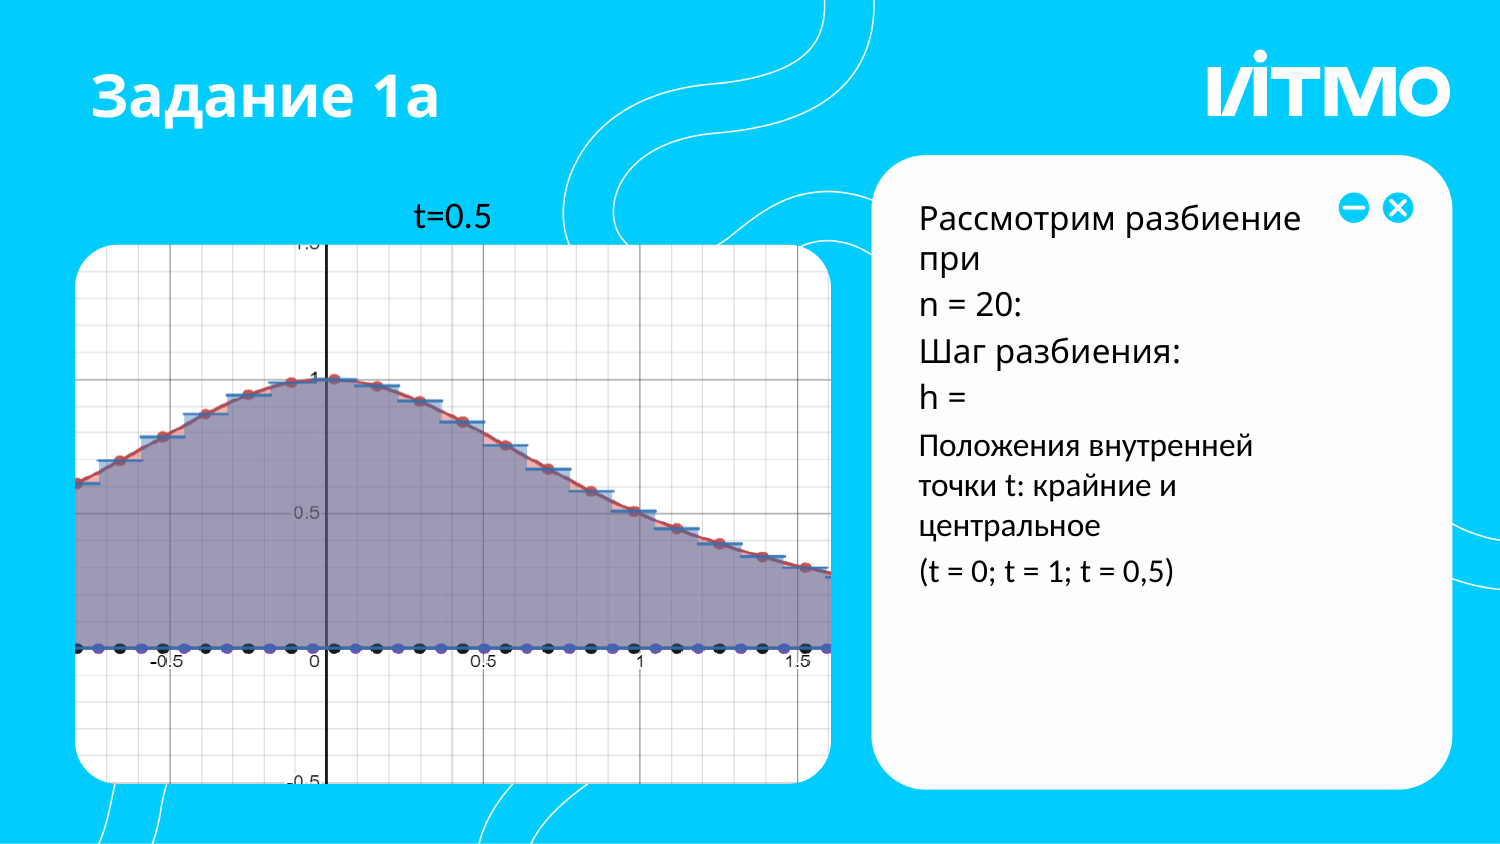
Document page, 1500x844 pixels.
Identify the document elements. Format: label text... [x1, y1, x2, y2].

title Задание 1a [75, 50, 1195, 137]
picture [1400, 67, 1449, 116]
picture [76, 243, 830, 786]
picture [1325, 68, 1395, 116]
picture [871, 156, 1453, 789]
text_box t=0.5 [398, 183, 508, 243]
picture [1208, 68, 1266, 116]
picture [1272, 68, 1320, 116]
picture [1254, 50, 1266, 62]
